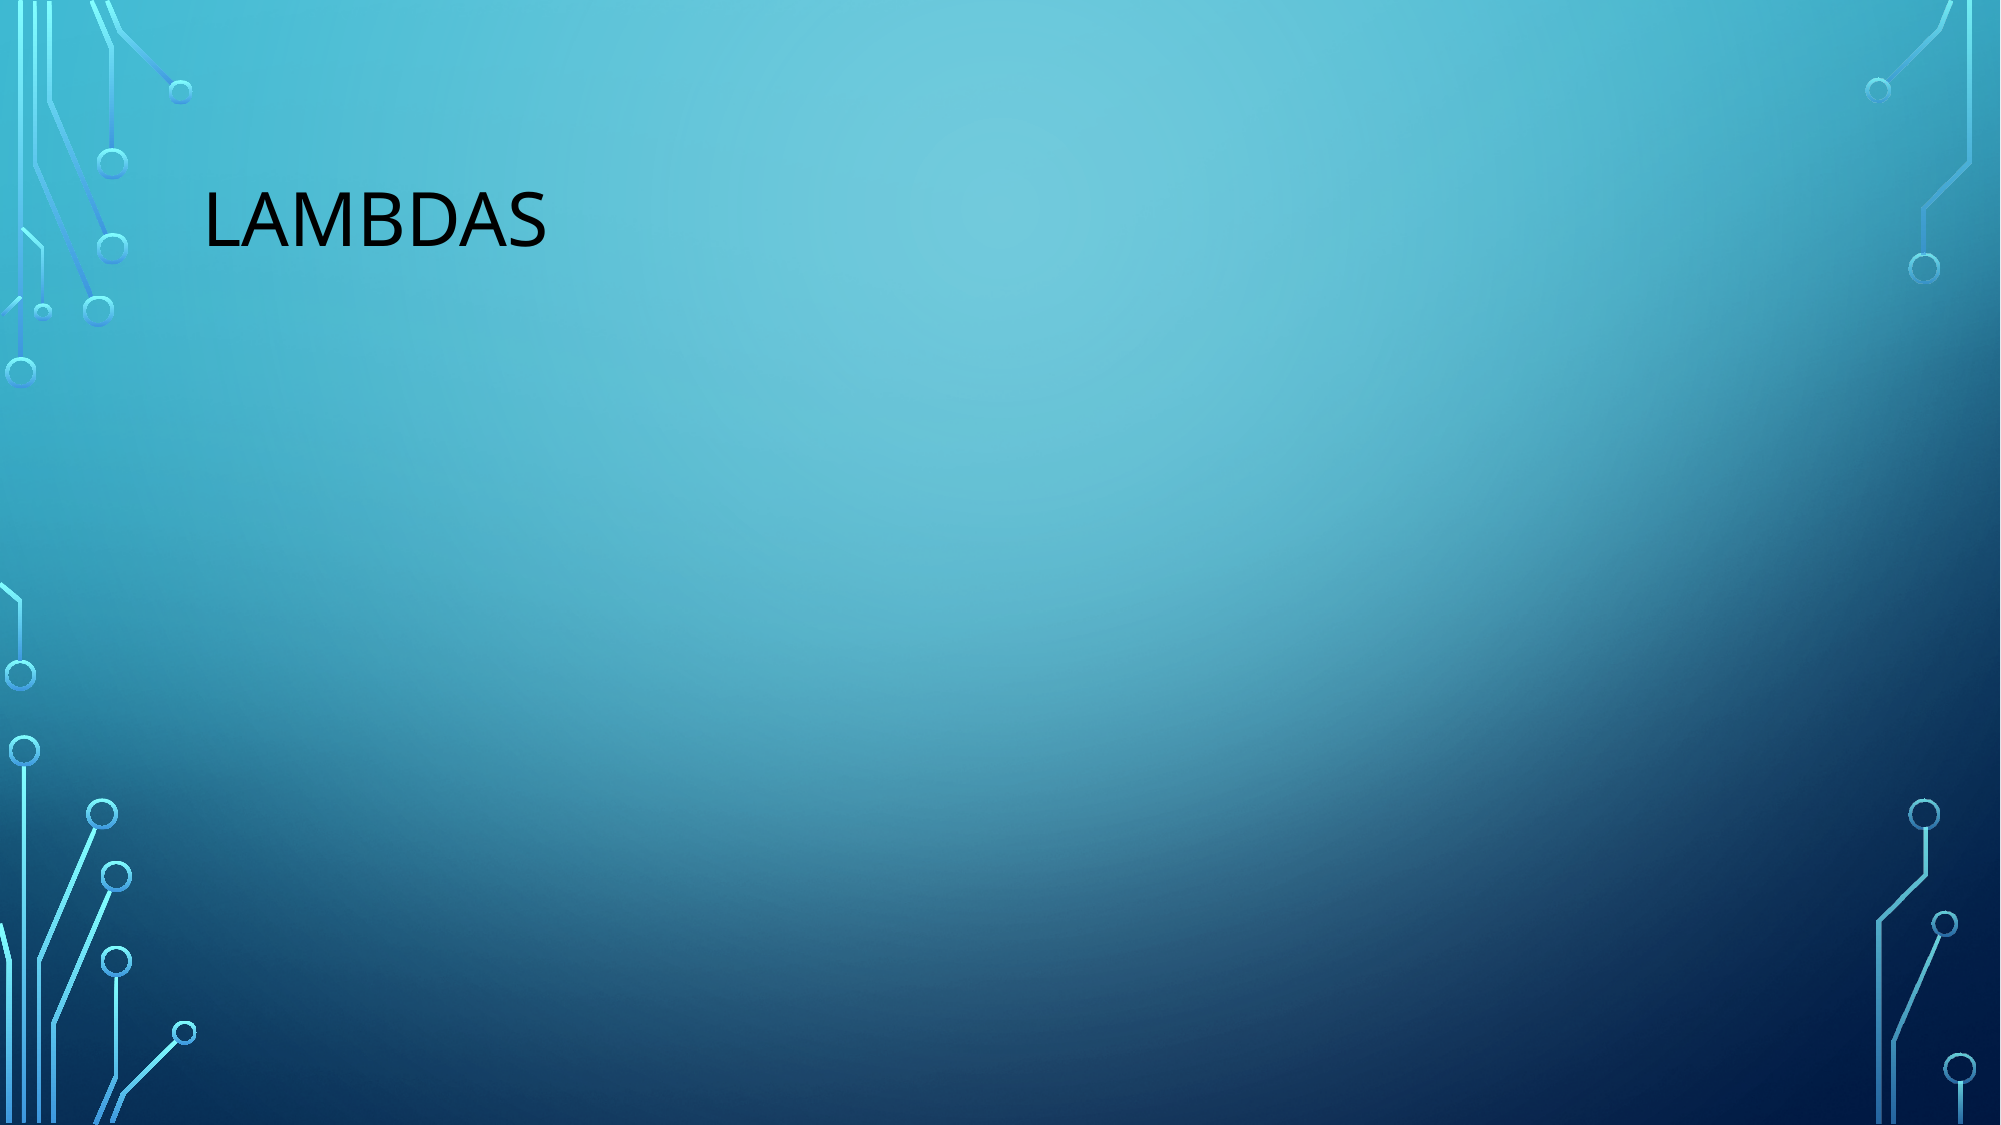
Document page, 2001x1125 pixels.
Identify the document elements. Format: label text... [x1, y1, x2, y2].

title Lambdas [187, 101, 1813, 344]
